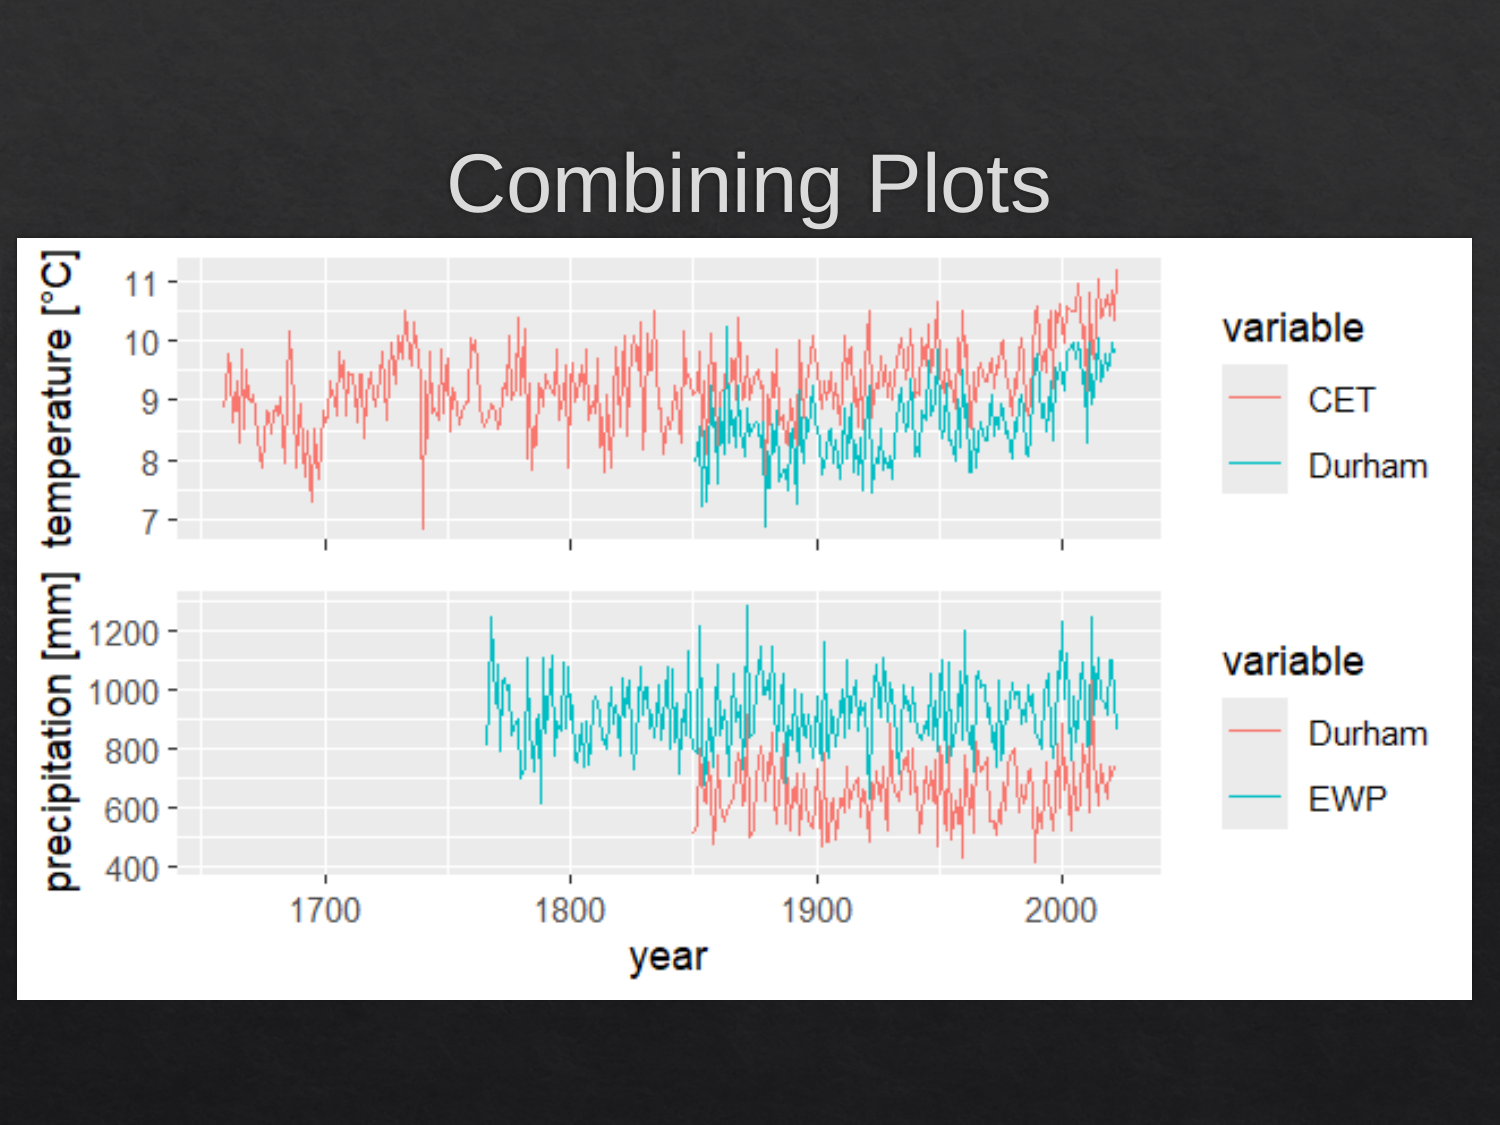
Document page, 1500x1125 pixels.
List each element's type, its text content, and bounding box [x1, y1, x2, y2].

title Combining Plots [112, 99, 1387, 234]
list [17, 238, 1473, 1001]
